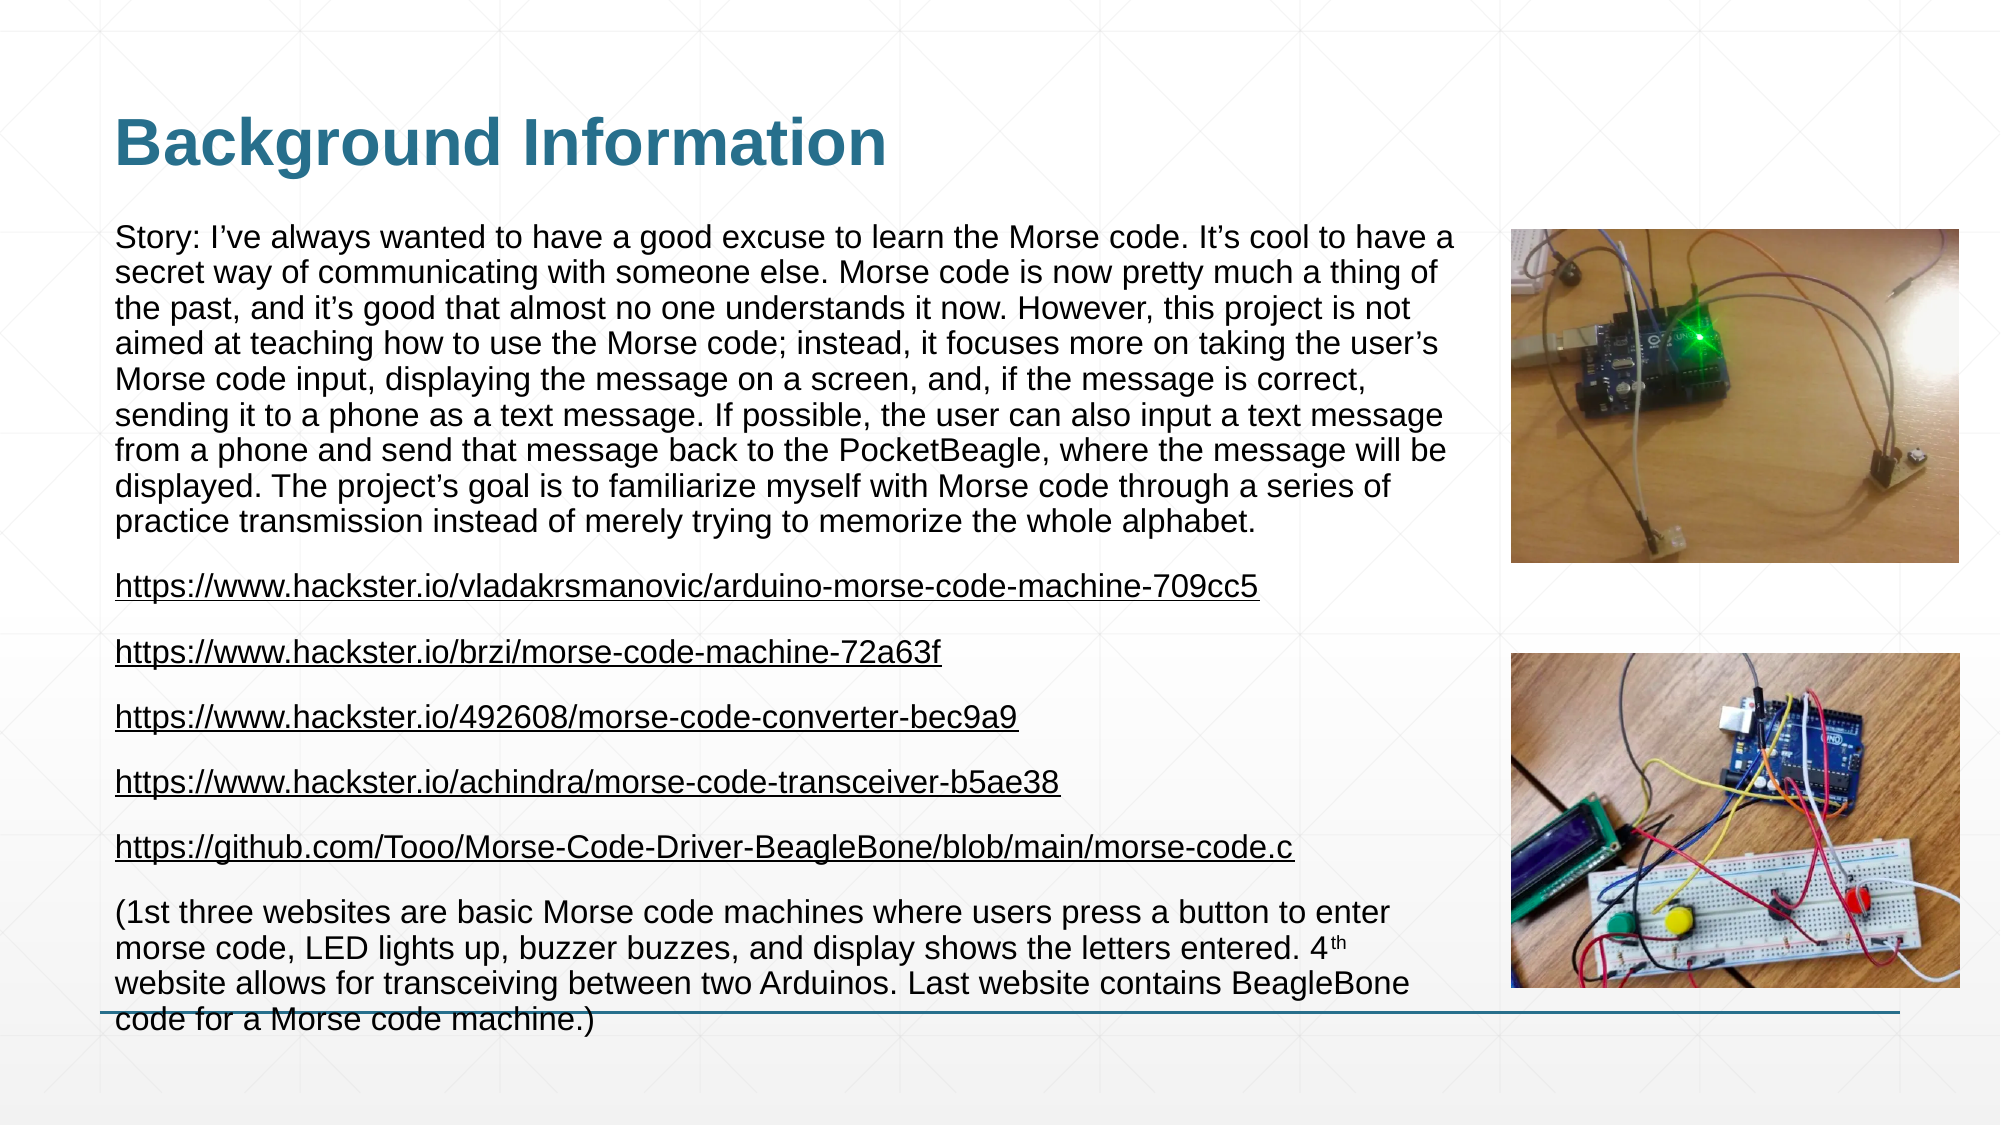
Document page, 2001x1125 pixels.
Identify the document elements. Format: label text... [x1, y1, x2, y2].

picture [1511, 653, 1960, 988]
list Story: I’ve always wanted to have a good excuse to learn the Morse code. It’s cool to have a secret way of communicating with someone else. Morse code is now pretty much a thing of the past, and it’s good that almost no one understands it now. However, this project is not aimed at teaching how to use the Morse code; instead, it focuses more on taking the user’s Morse code input, displaying the message on a screen, and, if the message is correct, sending it to a phone as a text message. If possible, the user can also input a text message from a phone and send that message back to the PocketBeagle, where the message will be displayed. The project’s goal is to familiarize myself with Morse code through a series of practice transmission instead of merely trying to memorize the whole alphabet. https://www.hackster.io/vladakrsmanovic/arduino-morse-code-machine-709cc5 https://www.hackster.io/brzi/morse-code-machine-72a63f https://www.hackster.io/492608/morse-code-converter-bec9a9 https://www.hackster.io/achindra/morse-code-transceiver-b5ae38 https://github.com/Tooo/Morse-Code-Driver-BeagleBone/blob/main/morse-code.c (1st three websites are basic Morse code machines where users press a button to enter morse code, LED lights up, buzzer buzzes, and display shows the letters entered. 4th website allows for transceiving between two Arduinos. Last website contains BeagleBone code for a Morse code machine.) [99, 212, 1482, 1050]
title Background Information [99, 37, 1900, 188]
picture [1511, 229, 1959, 563]
